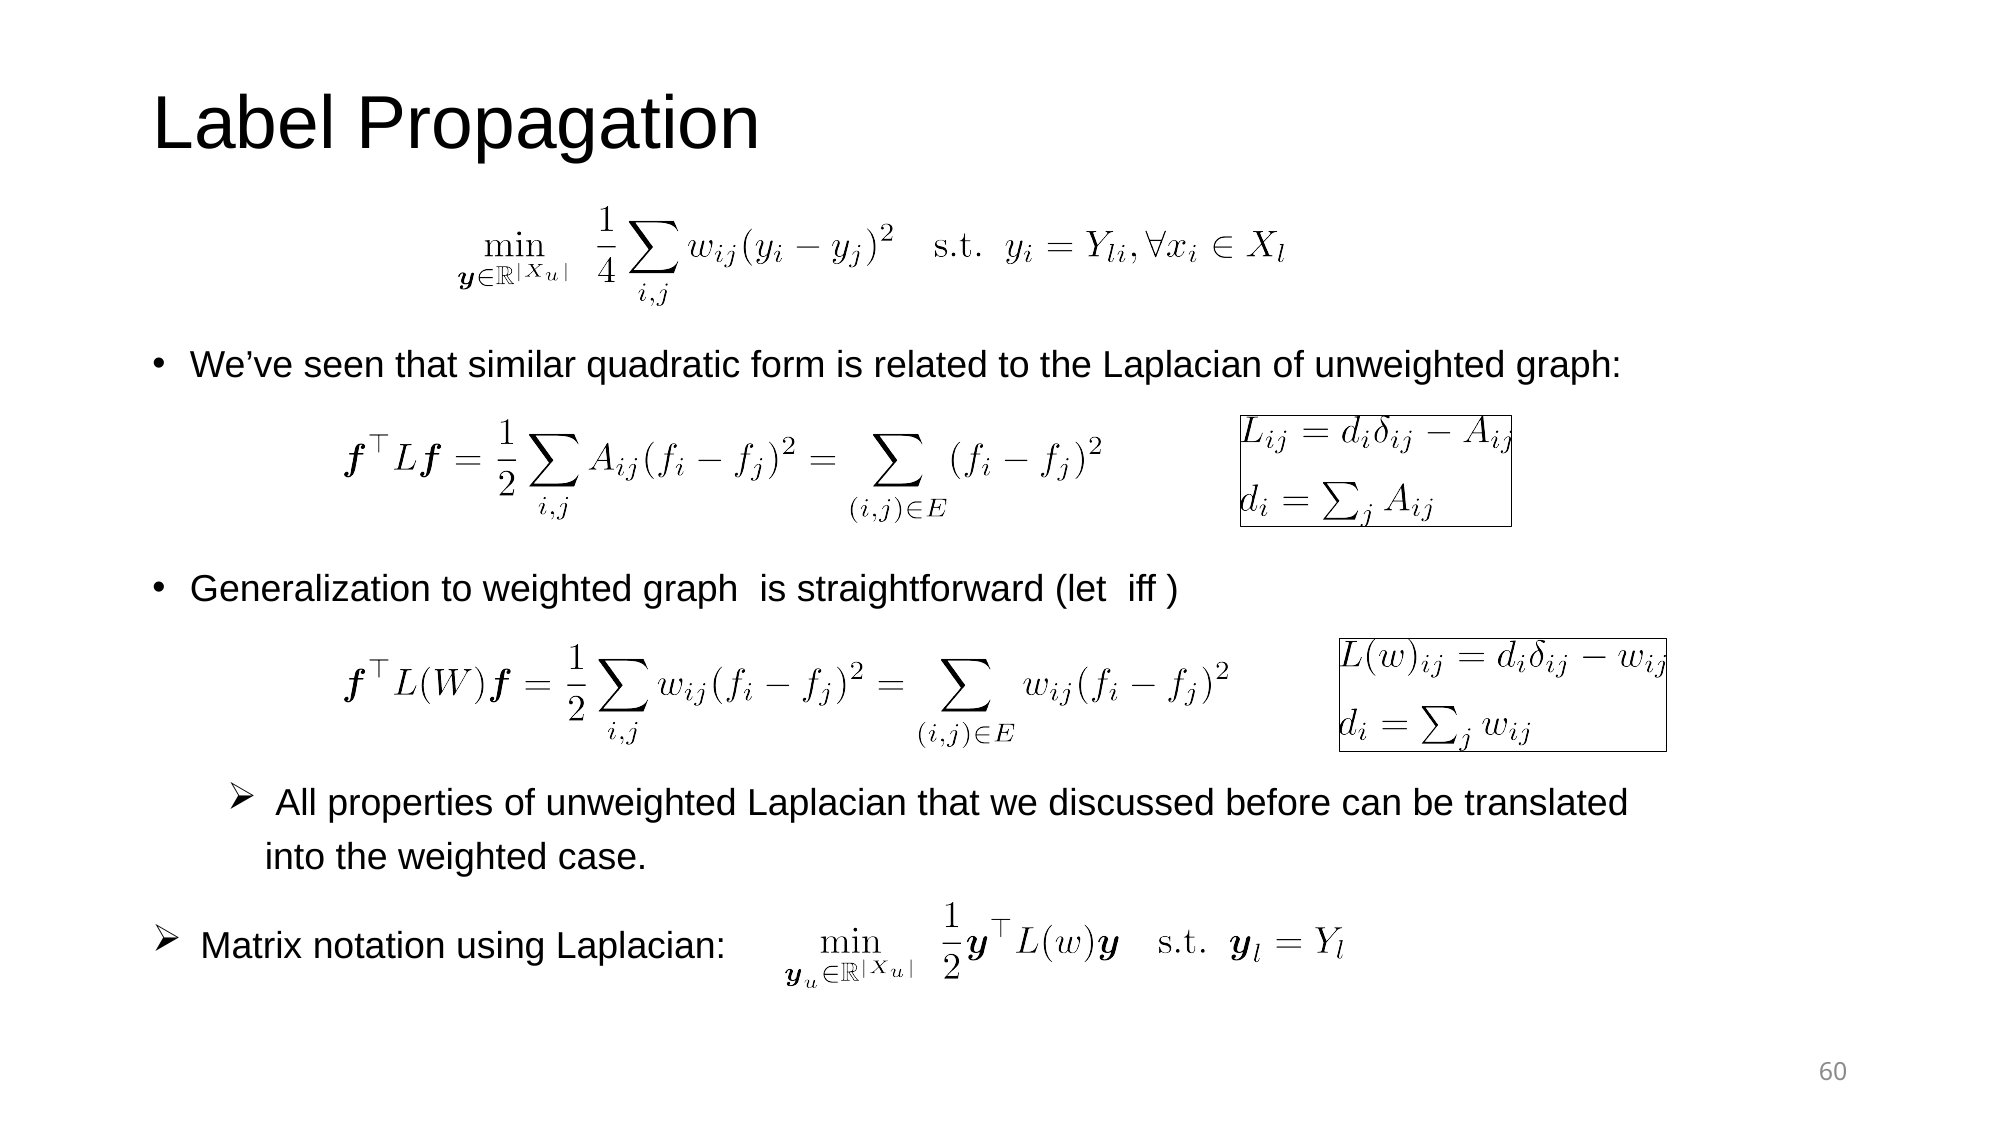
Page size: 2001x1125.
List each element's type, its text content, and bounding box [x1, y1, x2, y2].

picture [344, 644, 1228, 748]
picture [1339, 638, 1666, 751]
slide_number 60 [1412, 1042, 1863, 1103]
picture [785, 902, 1343, 988]
picture [458, 206, 1285, 306]
title Label Propagation [137, 59, 1863, 189]
picture [1240, 415, 1512, 527]
picture [344, 419, 1101, 523]
